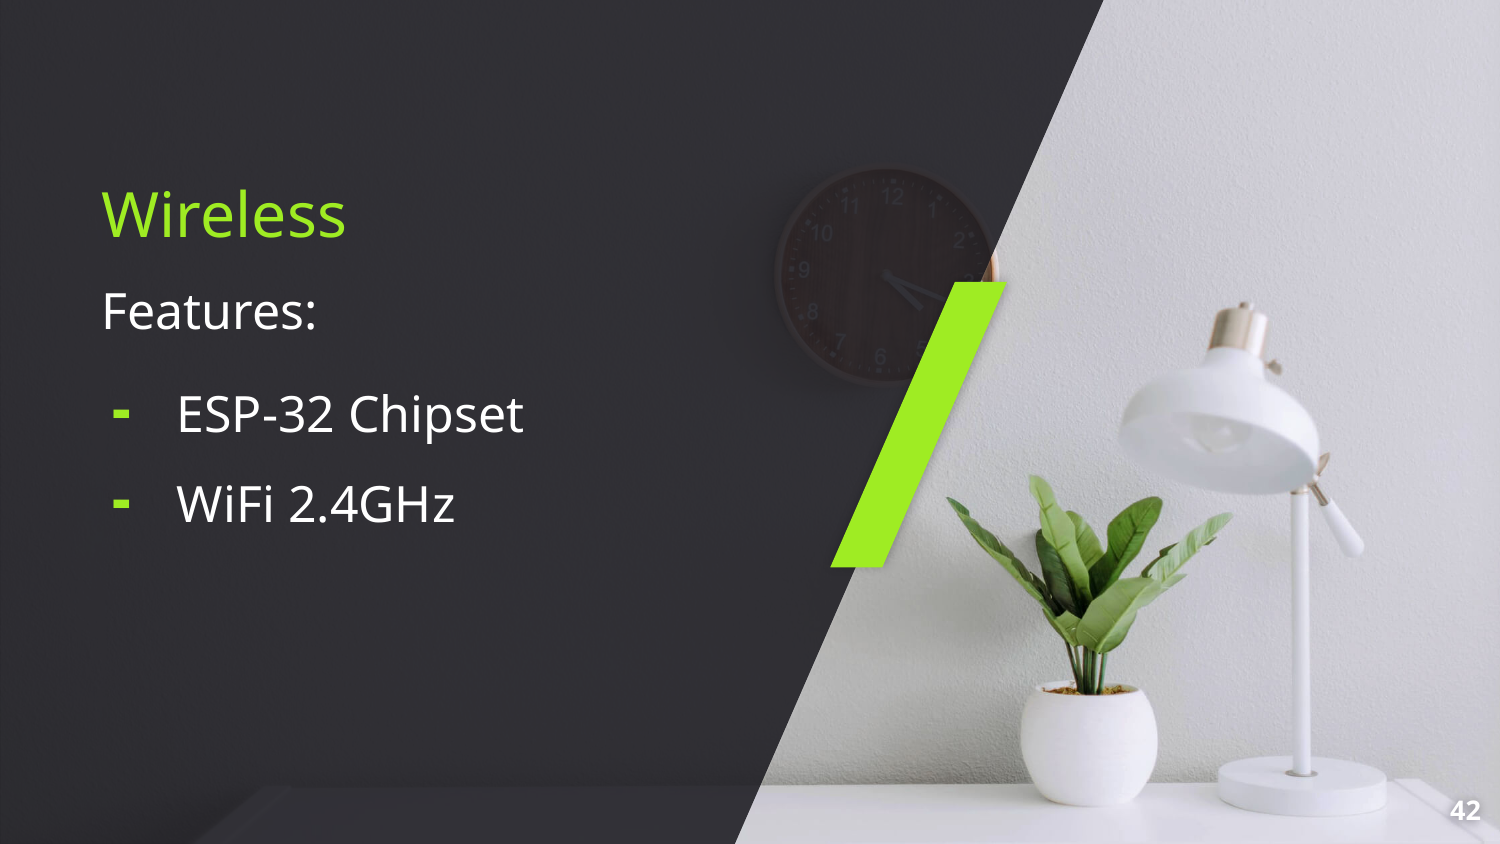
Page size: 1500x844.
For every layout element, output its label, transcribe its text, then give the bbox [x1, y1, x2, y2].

text_box Features: ESP-32 Chipset WiFi 2.4GHz [101, 249, 853, 762]
slide_number ‹#› [1391, 779, 1482, 844]
picture [736, 0, 1500, 844]
text_box Wireless [101, 131, 979, 250]
